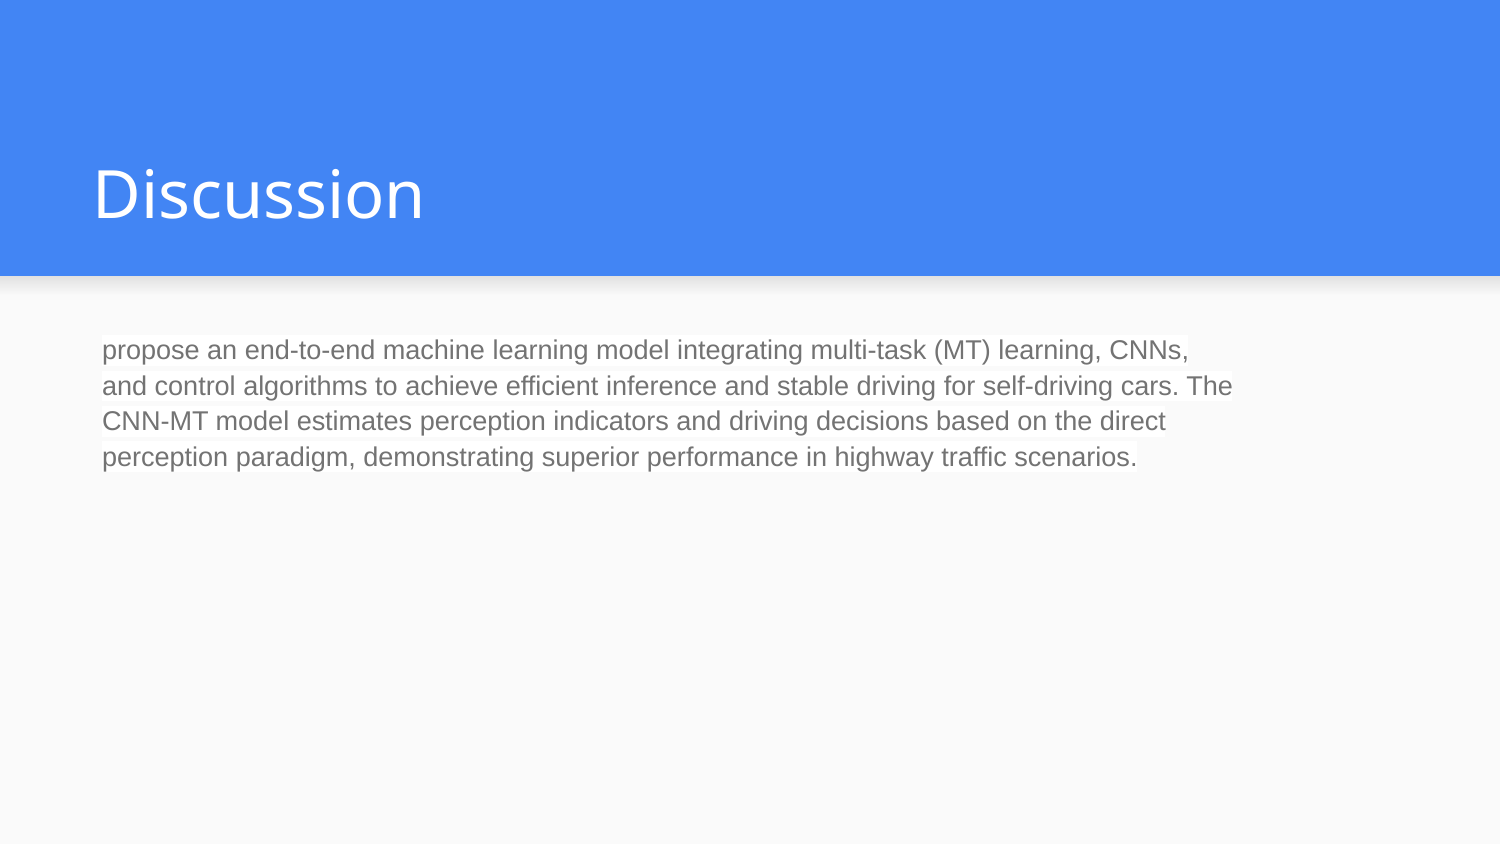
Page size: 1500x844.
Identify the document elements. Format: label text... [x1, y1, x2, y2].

title Discussion [77, 121, 1427, 248]
list propose an end-to-end machine learning model integrating multi-task (MT) learning, CNNs, and control algorithms to achieve efficient inference and stable driving for self-driving cars. The CNN-MT model estimates perception indicators and driving decisions based on the direct perception paradigm, demonstrating superior performance in highway traffic scenarios. [86, 314, 1409, 637]
